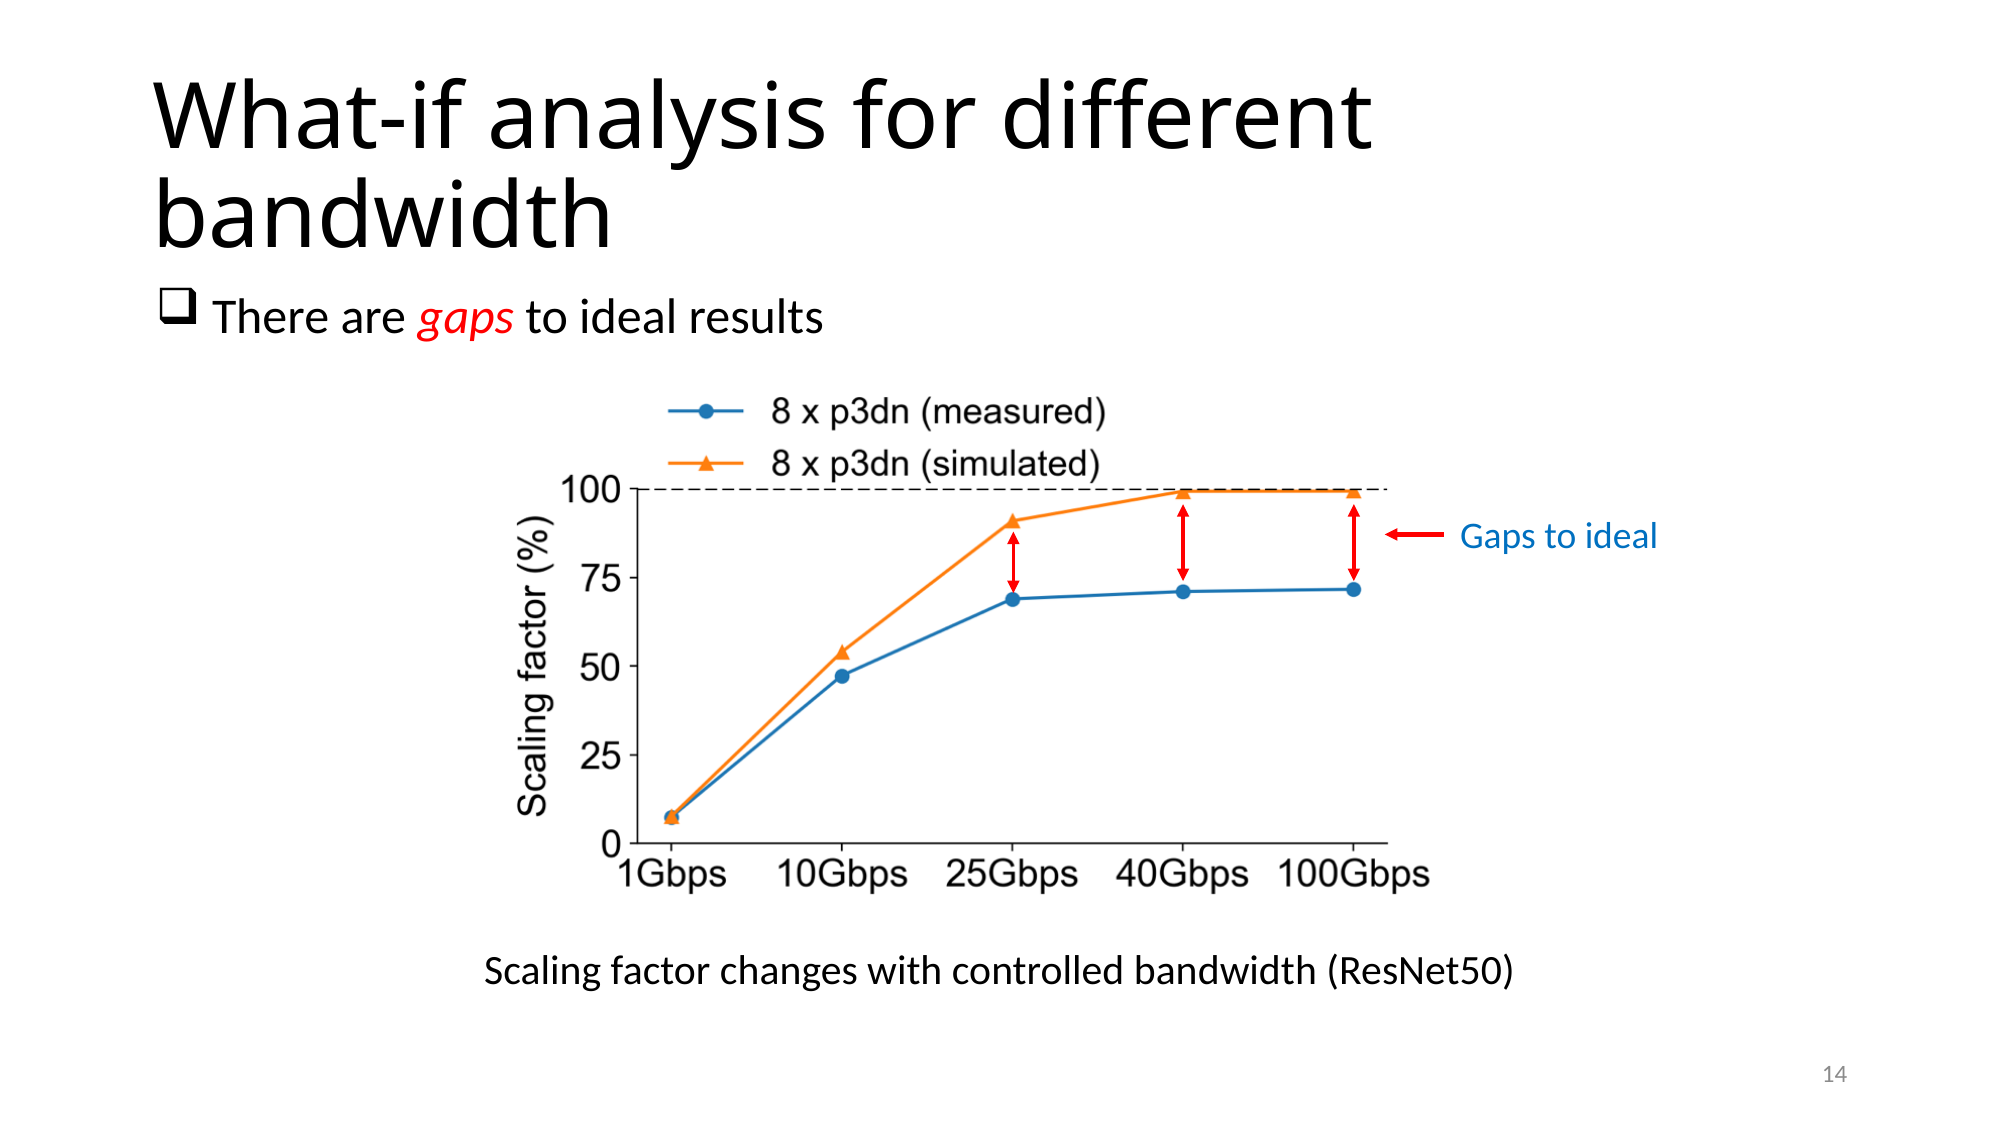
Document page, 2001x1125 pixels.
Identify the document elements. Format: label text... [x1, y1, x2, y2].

text_box There are gaps to ideal results [141, 245, 851, 351]
slide_number 14 [1412, 1042, 1863, 1103]
text_box Gaps to ideal [1484, 504, 1674, 564]
title What-if analysis for different bandwidth [137, 59, 1863, 278]
text_box Scaling factor changes with controlled bandwidth (ResNet50) [469, 935, 1531, 1001]
picture [515, 384, 1484, 911]
